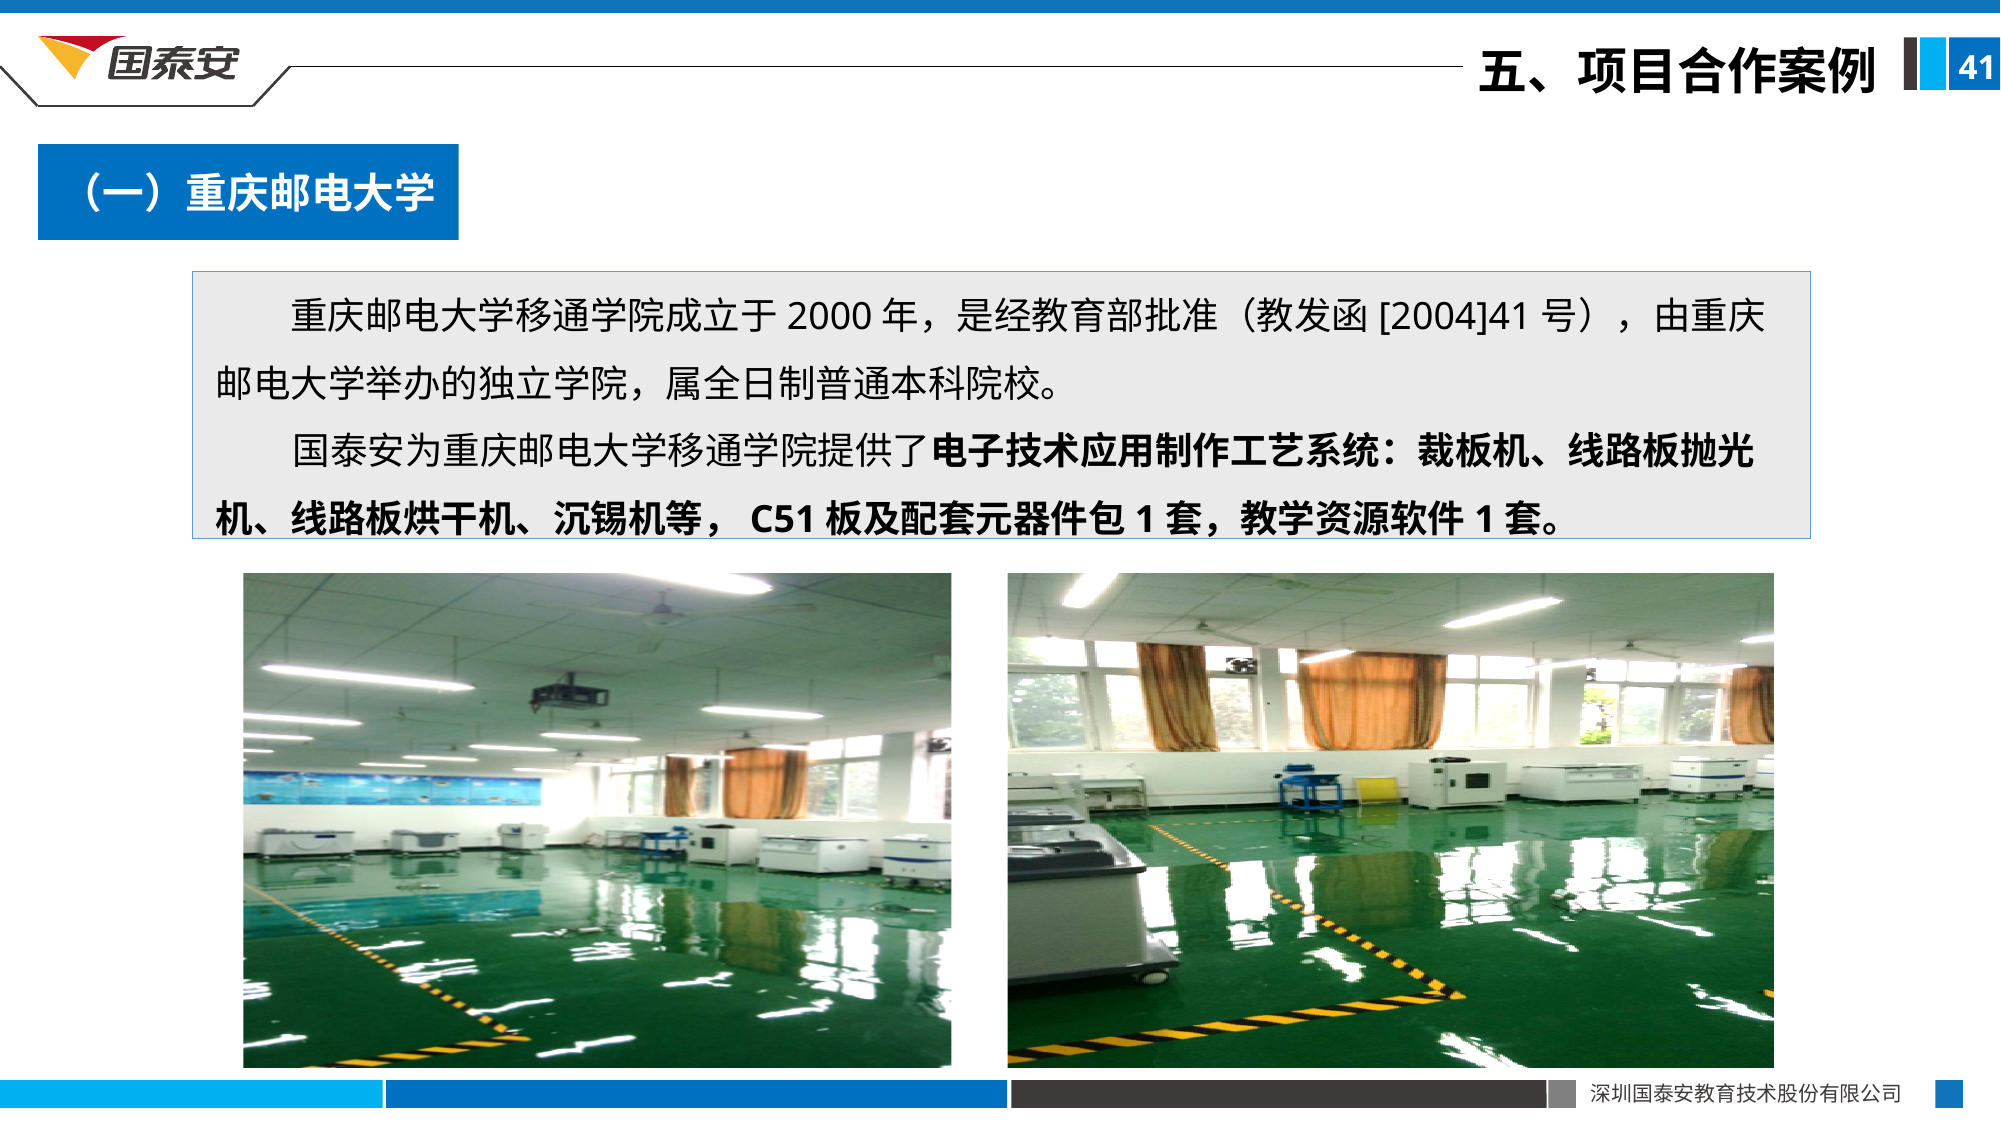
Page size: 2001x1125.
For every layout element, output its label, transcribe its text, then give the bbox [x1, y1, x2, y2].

text_box 41 [1944, 38, 2000, 94]
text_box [243, 573, 1774, 1068]
text_box （一）重庆邮电大学 [38, 144, 459, 240]
text_box 五、项目合作案例 [1462, 38, 1907, 114]
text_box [0, 66, 290, 106]
text_box 重庆邮电大学移通学院成立于2000年，是经教育部批准（教发函[2004]41号），由重庆邮电大学举办的独立学院，属全日制普通本科院校。 国泰安为重庆邮电大学移通学院提供了电子技术应用制作工艺系统：裁板机、线路板抛光机、线路板烘干机、沉锡机等，C51板及配套元器件包1套，教学资源软件1套。 [191, 271, 1811, 539]
